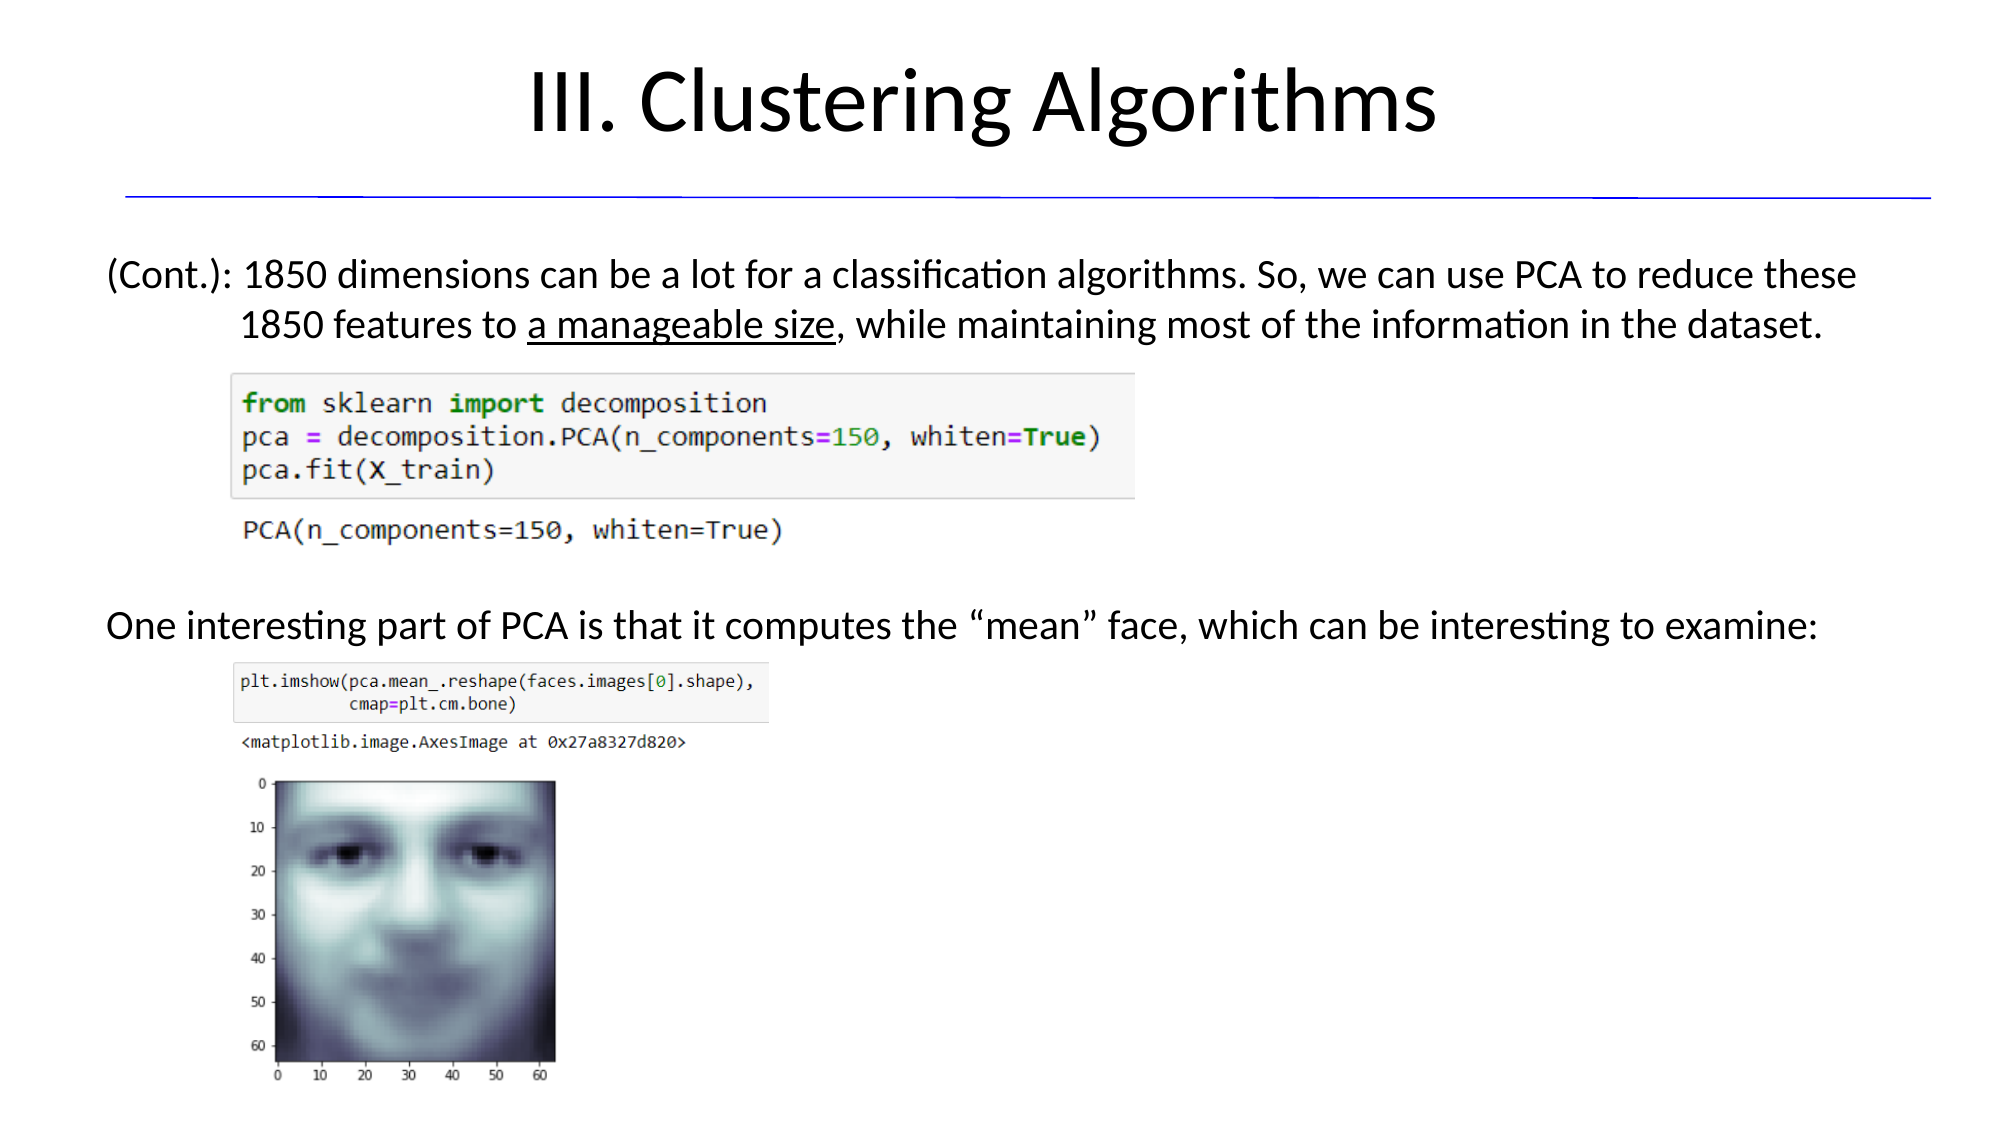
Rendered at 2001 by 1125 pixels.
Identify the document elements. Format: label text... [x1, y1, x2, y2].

picture [219, 362, 1135, 558]
text_box III. Clustering Algorithms [131, 21, 1857, 159]
text_box (Cont.): 1850 dimensions can be a lot for a classification algorithms. So, we can use PCA to reduce these 1850 features to a manageable size, while maintaining most of the information in the dataset. One interesting part of PCA is that it computes the “mean” face, which can be interesting to examine: [91, 239, 1899, 705]
picture [225, 653, 769, 1105]
